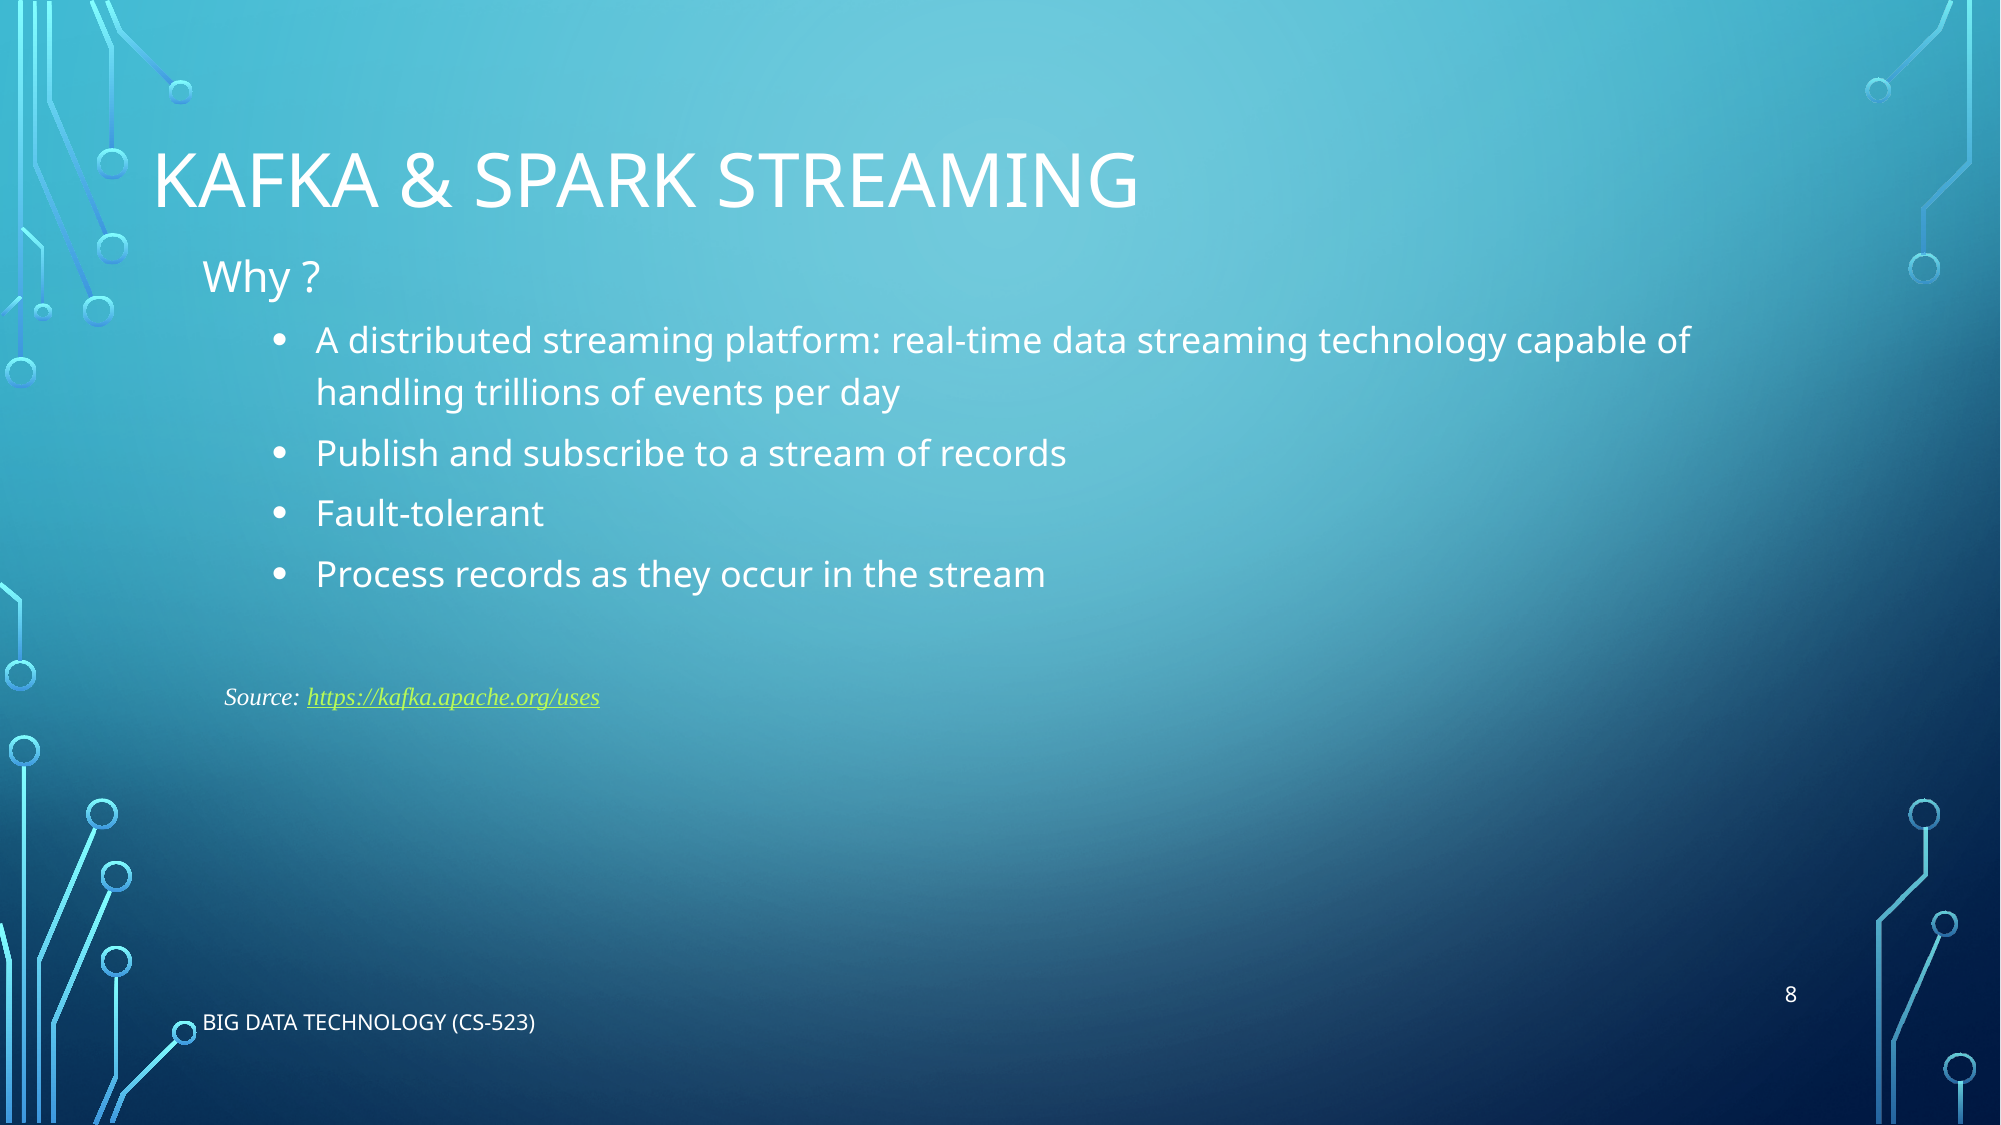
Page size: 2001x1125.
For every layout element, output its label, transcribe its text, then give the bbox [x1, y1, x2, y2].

slide_number 8 [1685, 965, 1813, 1025]
text_box Source: https://kafka.apache.org/uses [209, 672, 1211, 748]
title Kafka & Spark Streaming [136, 124, 1862, 243]
list Why ? A distributed streaming platform: real-time data streaming technology capable of handling trillions of events per day Publish and subscribe to a stream of records Fault-tolerant Process records as they occur in the stream [187, 231, 1813, 604]
footer Big data technology (cs-523) [187, 991, 1211, 1052]
